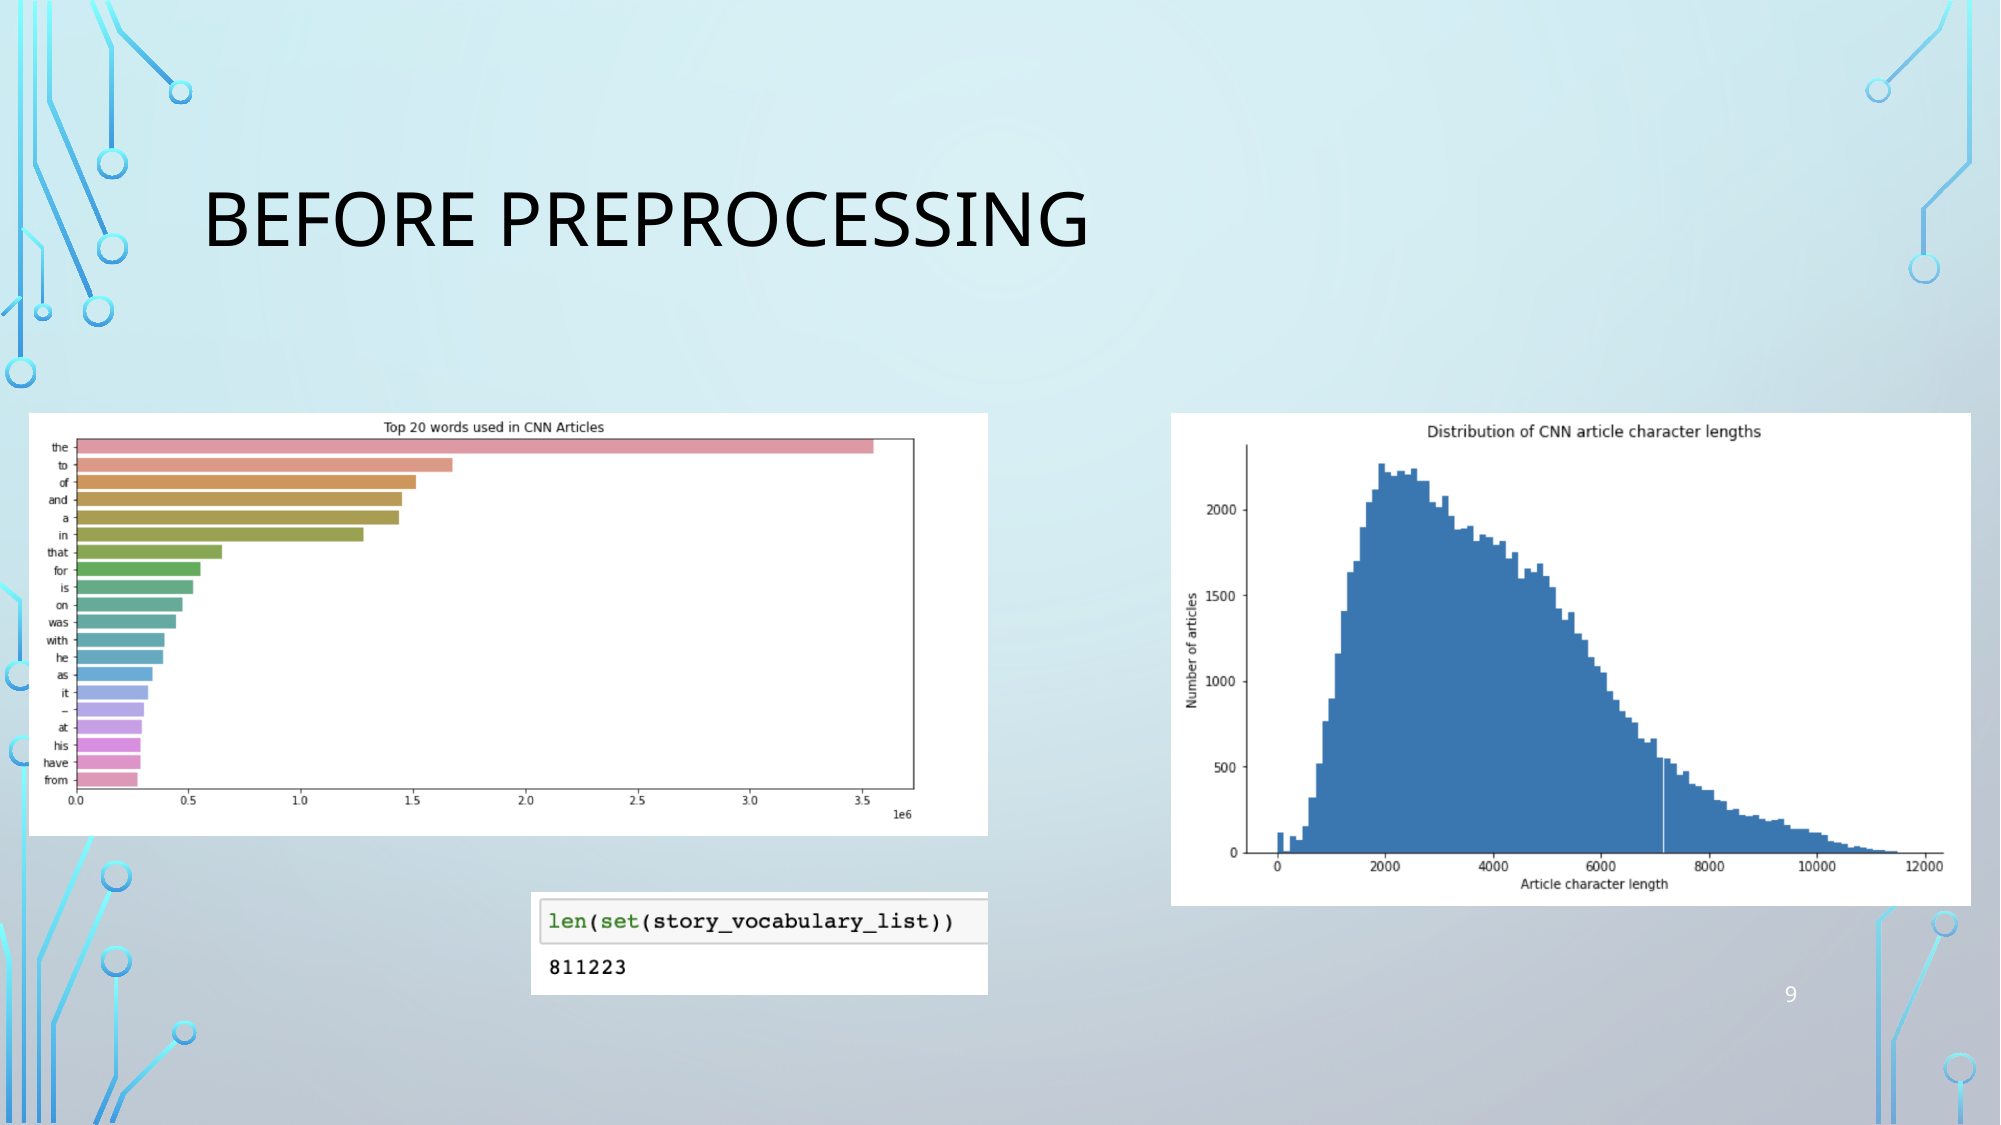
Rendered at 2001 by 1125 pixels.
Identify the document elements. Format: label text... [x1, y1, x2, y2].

slide_number 8 [1685, 965, 1813, 1025]
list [28, 413, 988, 836]
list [1170, 413, 1972, 906]
title Before Preprocessing [187, 101, 1813, 344]
picture [530, 892, 988, 996]
